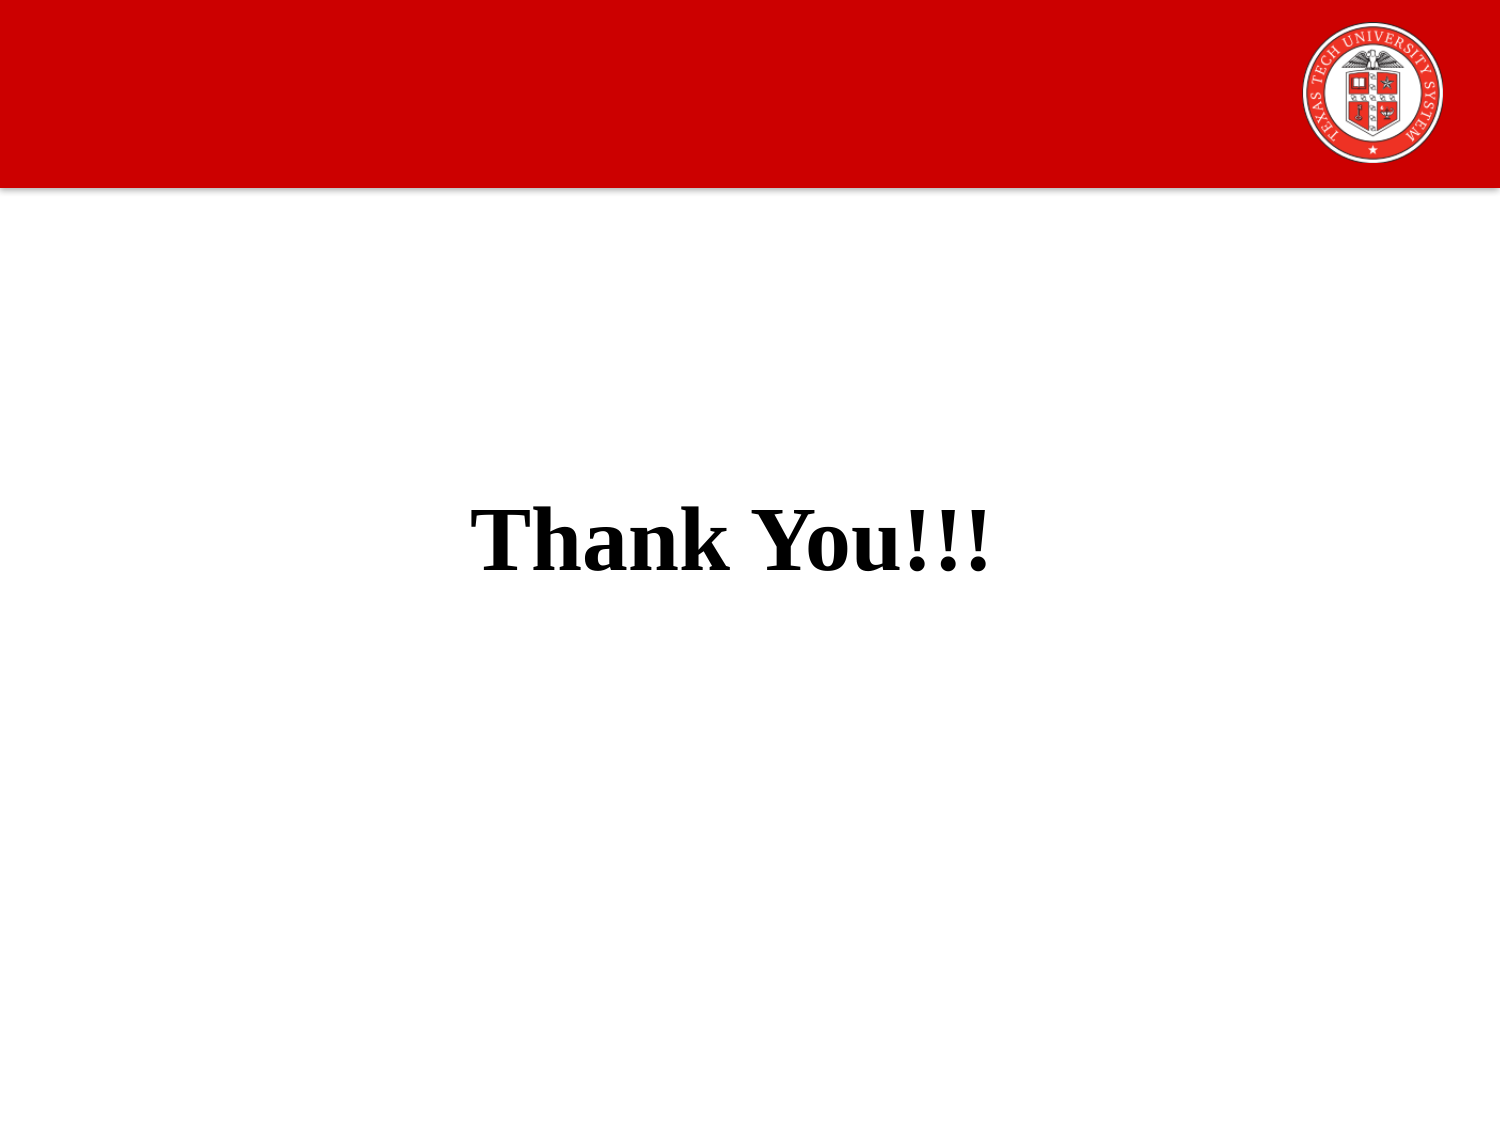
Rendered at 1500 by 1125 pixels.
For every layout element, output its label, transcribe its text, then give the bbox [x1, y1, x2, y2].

text_box Thank You!!! [84, 232, 1382, 835]
